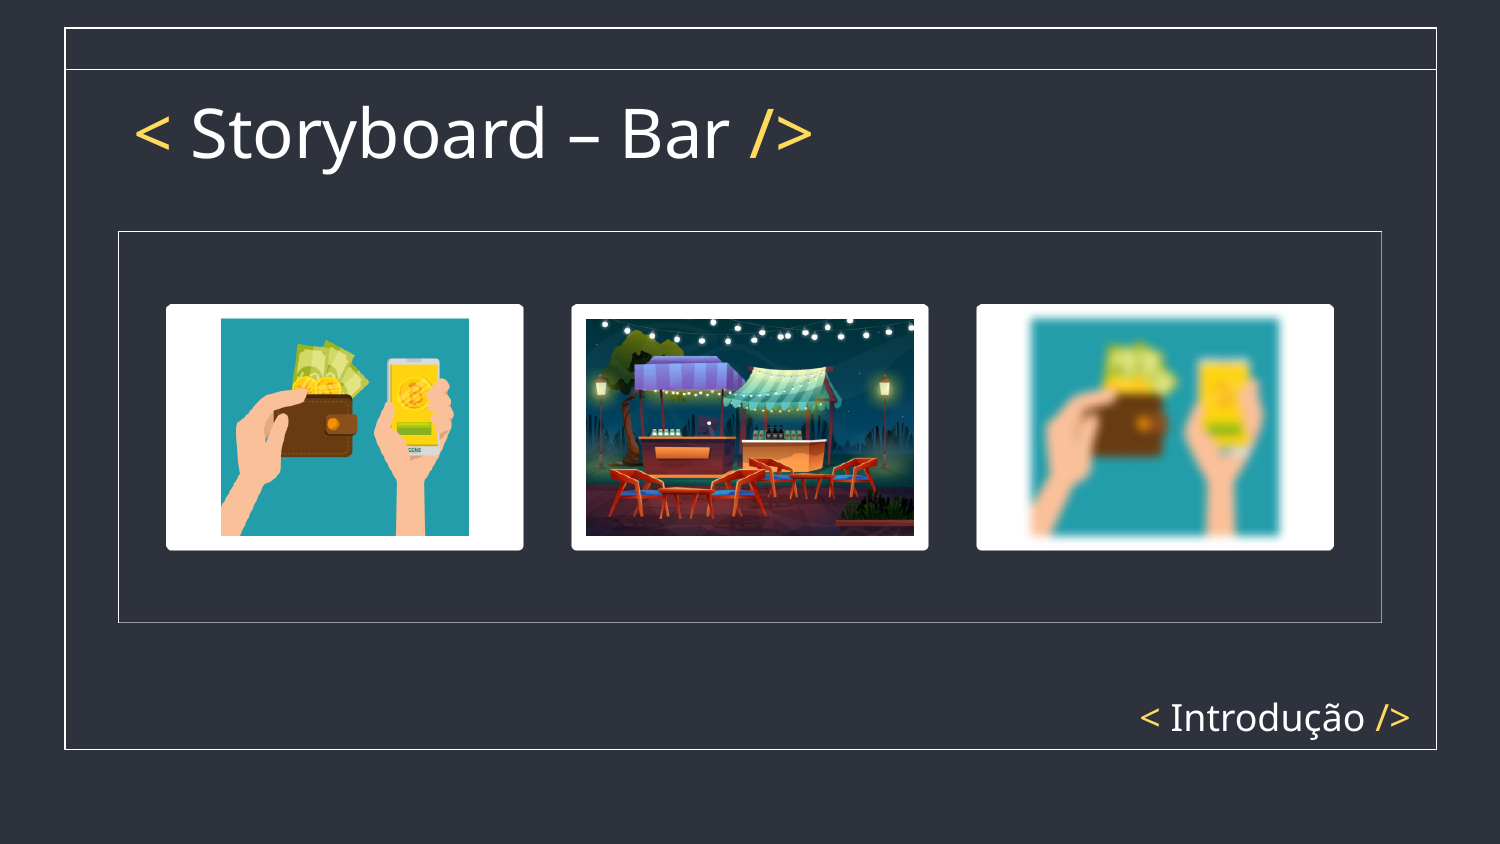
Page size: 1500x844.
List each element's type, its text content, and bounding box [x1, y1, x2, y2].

title < Storyboard – Bar /> [118, 75, 1382, 170]
picture [117, 230, 1383, 623]
text_box < Introdução /> [162, 678, 1426, 773]
